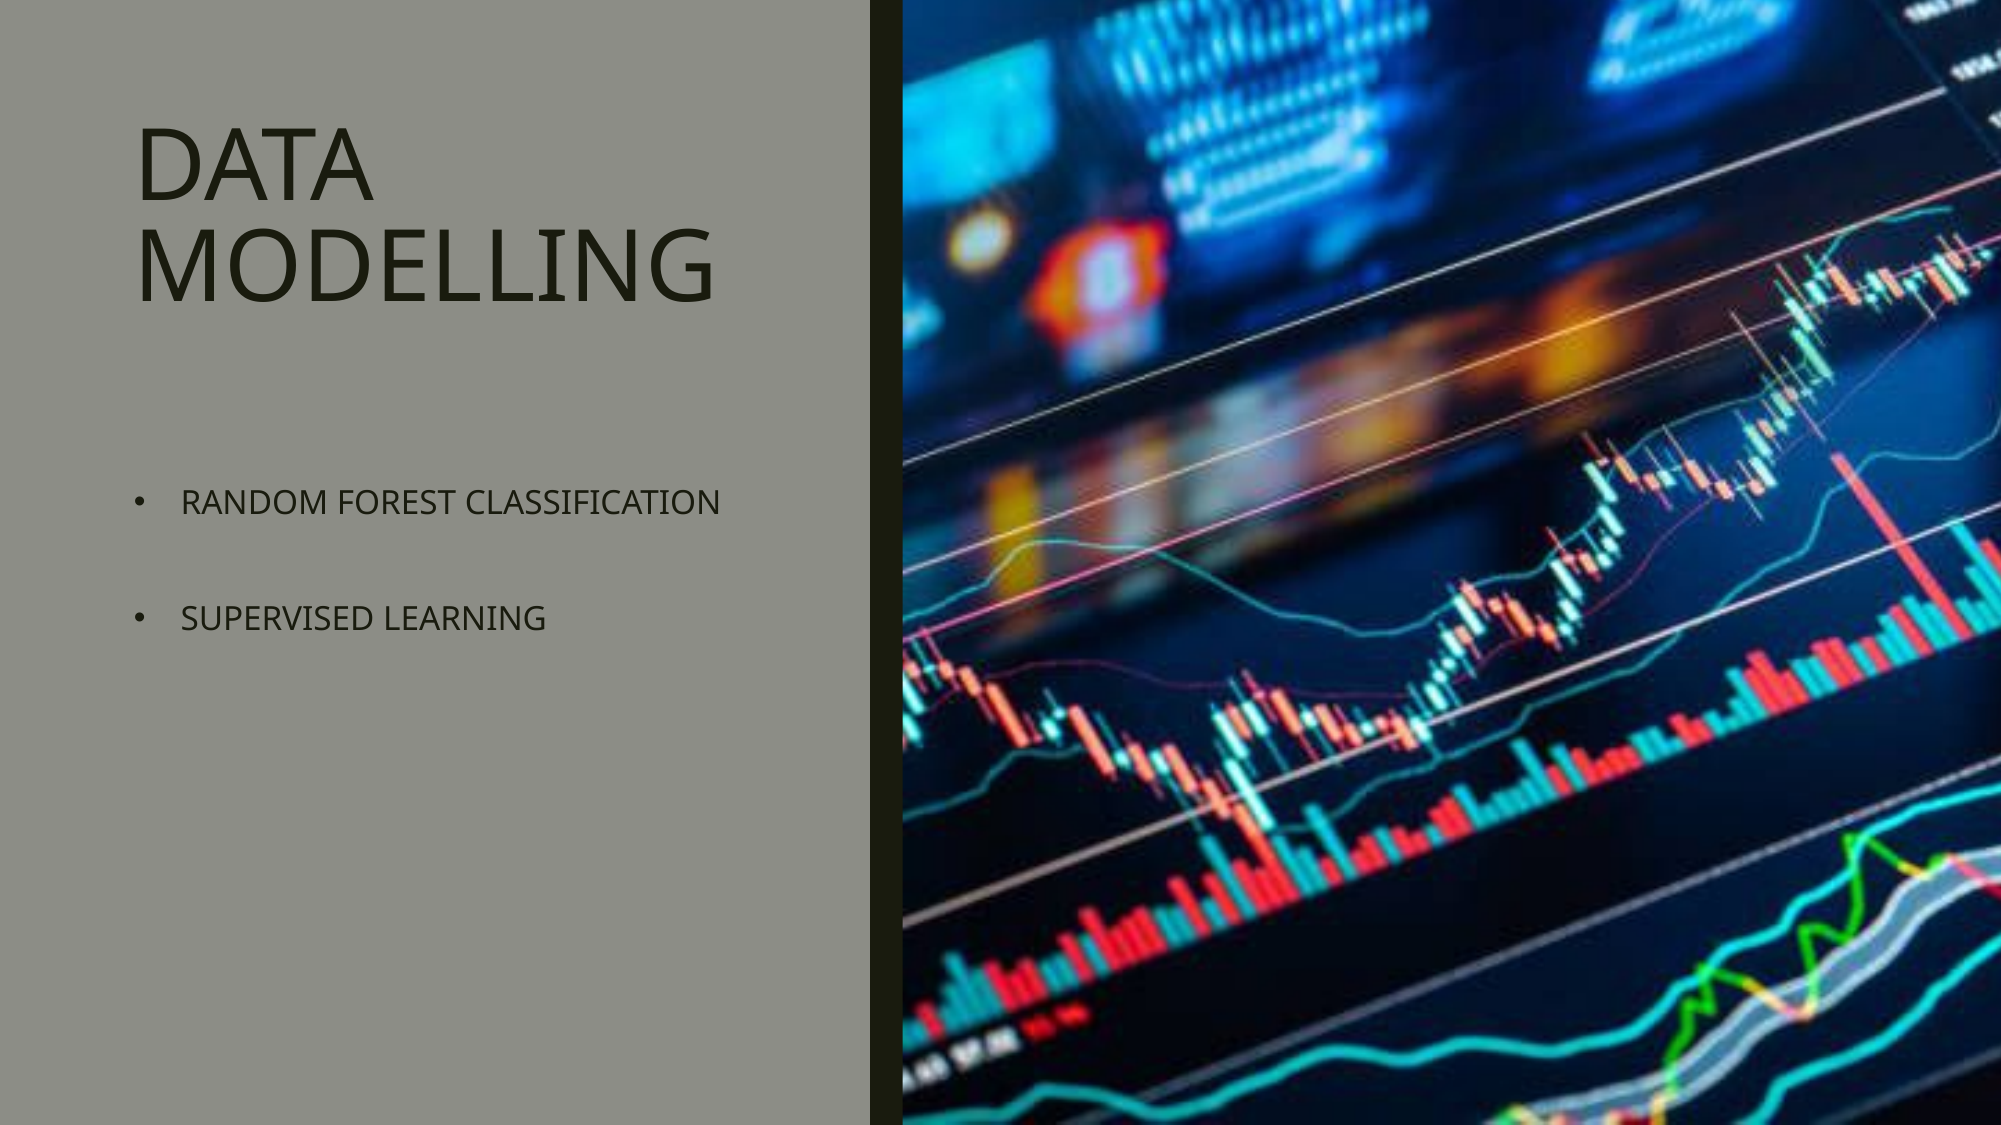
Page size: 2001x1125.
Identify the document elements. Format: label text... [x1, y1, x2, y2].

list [902, 0, 2000, 1125]
list RANDOM FOREST CLASSIFICATION SUPERVISED LEARNING [118, 468, 752, 963]
title DATA MODELLING [118, 112, 752, 467]
